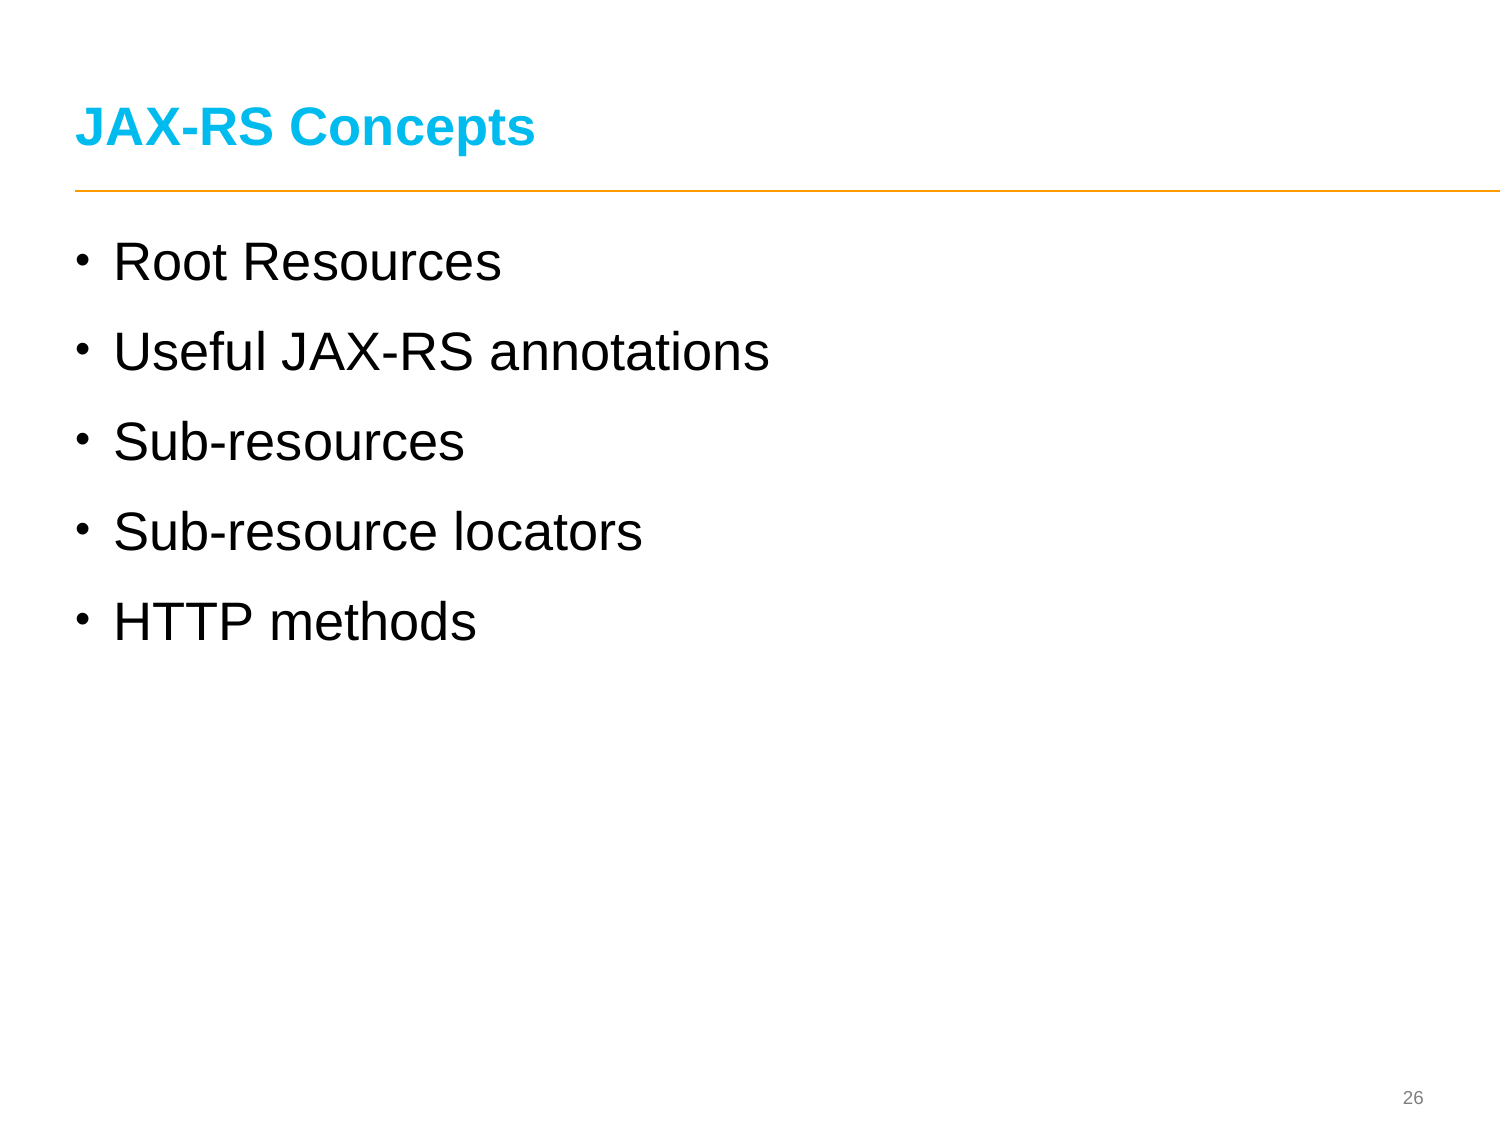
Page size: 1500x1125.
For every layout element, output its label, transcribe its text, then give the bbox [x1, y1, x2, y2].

list Root Resources Useful JAX-RS annotations Sub-resources Sub-resource locators HTTP methods [75, 226, 1425, 1018]
title JAX-RS Concepts [75, 27, 1422, 157]
